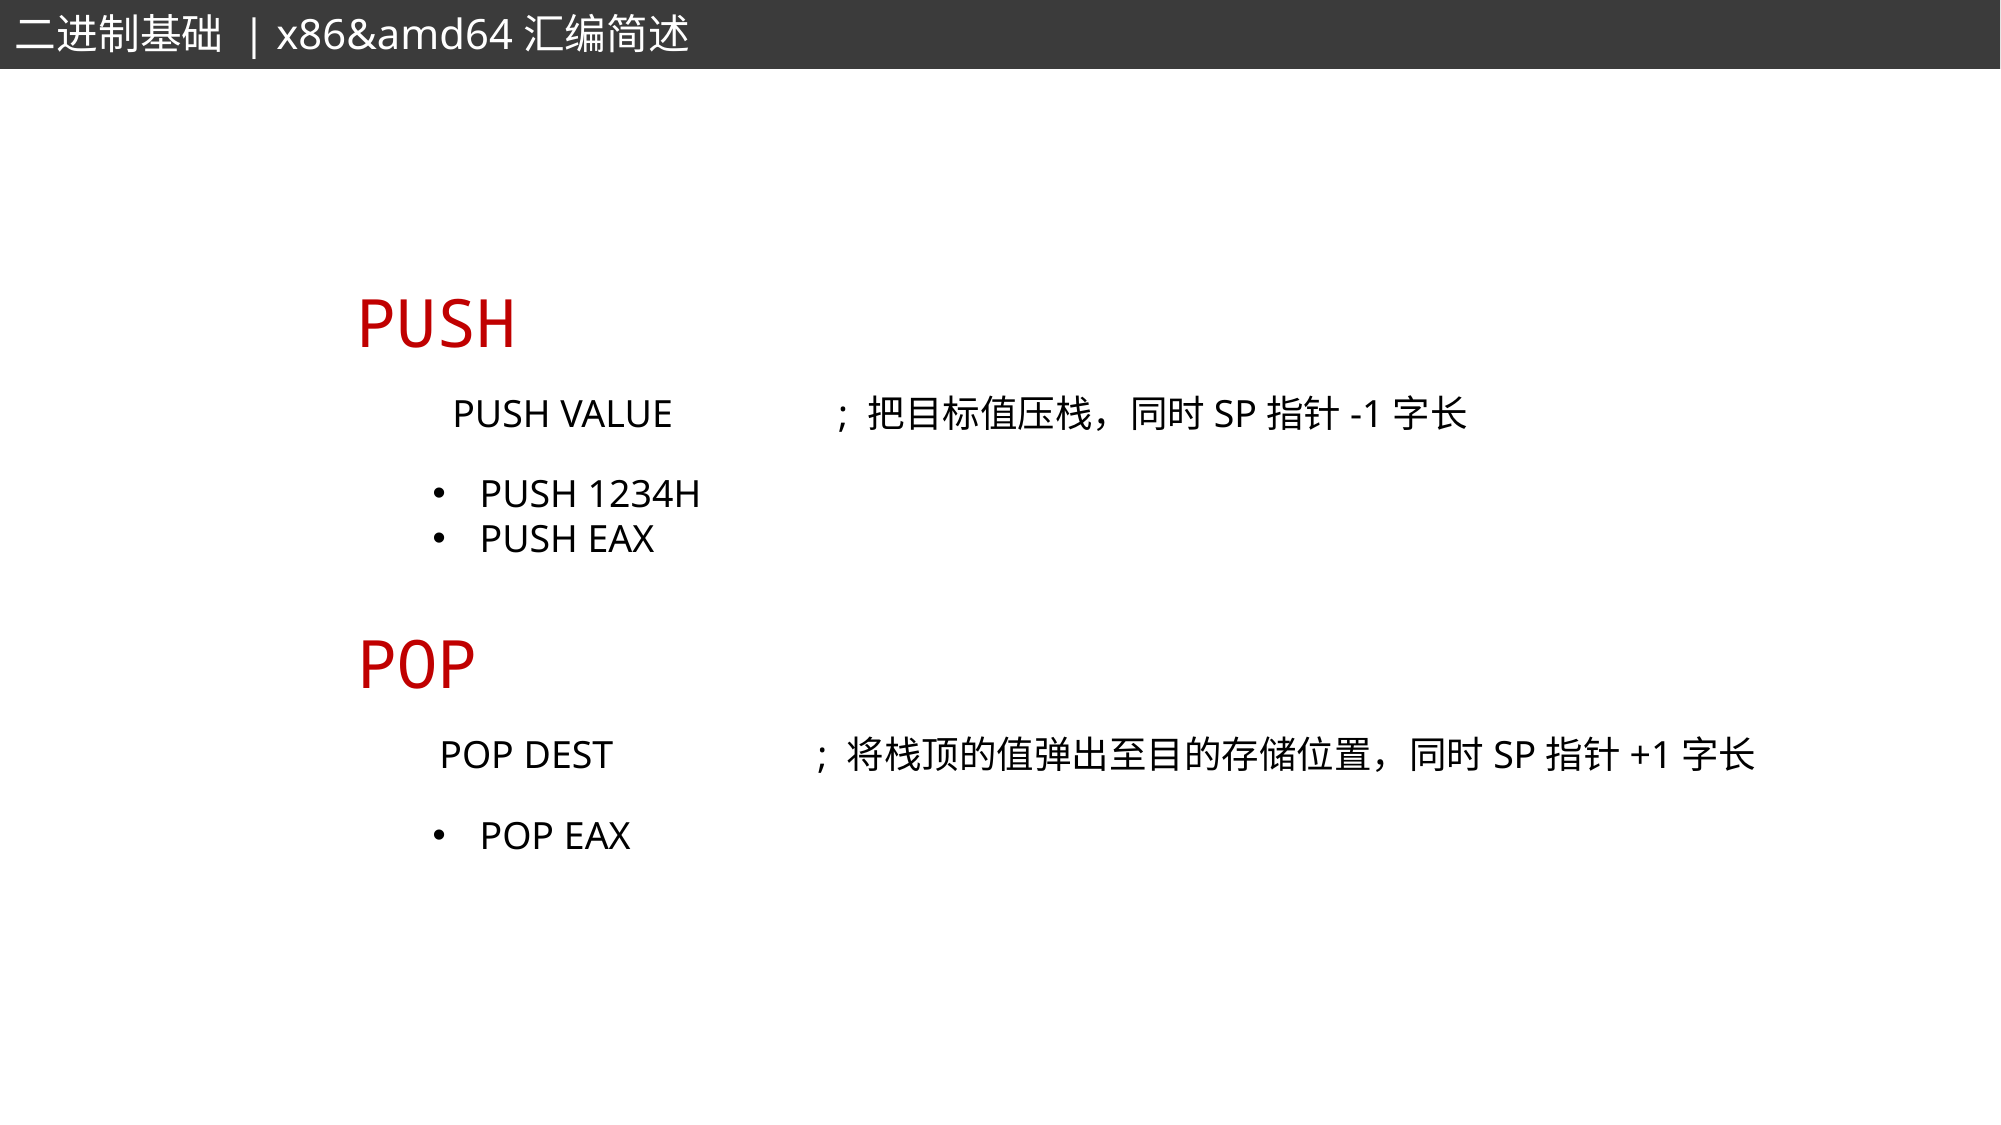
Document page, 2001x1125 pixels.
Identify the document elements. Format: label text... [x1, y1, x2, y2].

text_box PUSH VALUE ; 把目标值压栈，同时SP指针-1字长 [437, 382, 1483, 443]
text_box 二进制基础 | x86&amd64汇编简述 [0, 0, 925, 65]
text_box POP EAX [417, 804, 1424, 864]
text_box POP DEST ; 将栈顶的值弹出至目的存储位置，同时SP指针+1字长 [424, 724, 1772, 784]
text_box PUSH 1234H PUSH EAX [417, 462, 1424, 568]
text_box PUSH [341, 273, 532, 368]
text_box POP [343, 614, 493, 710]
